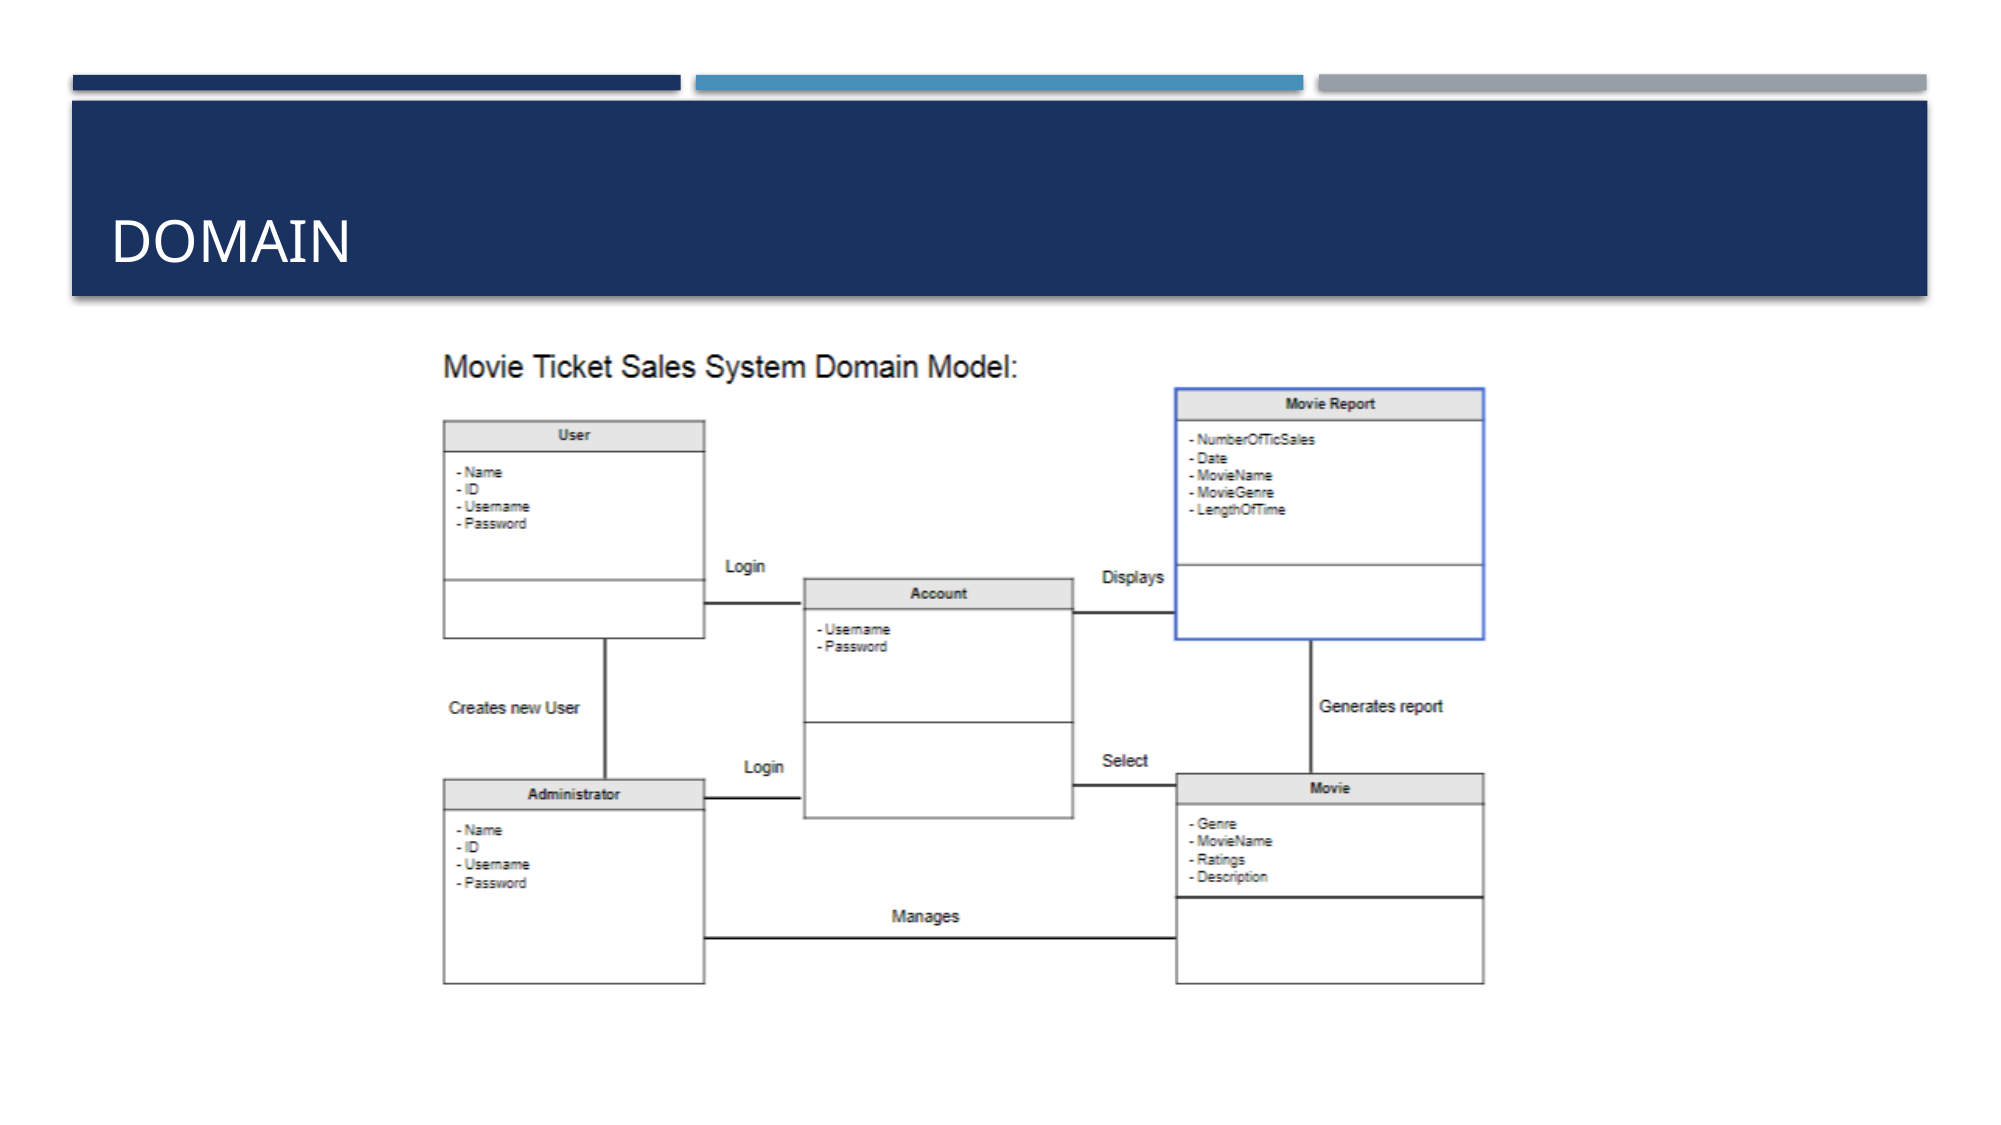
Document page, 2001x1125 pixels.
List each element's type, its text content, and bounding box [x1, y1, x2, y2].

title Domain [95, 115, 1905, 282]
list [378, 321, 1530, 1090]
